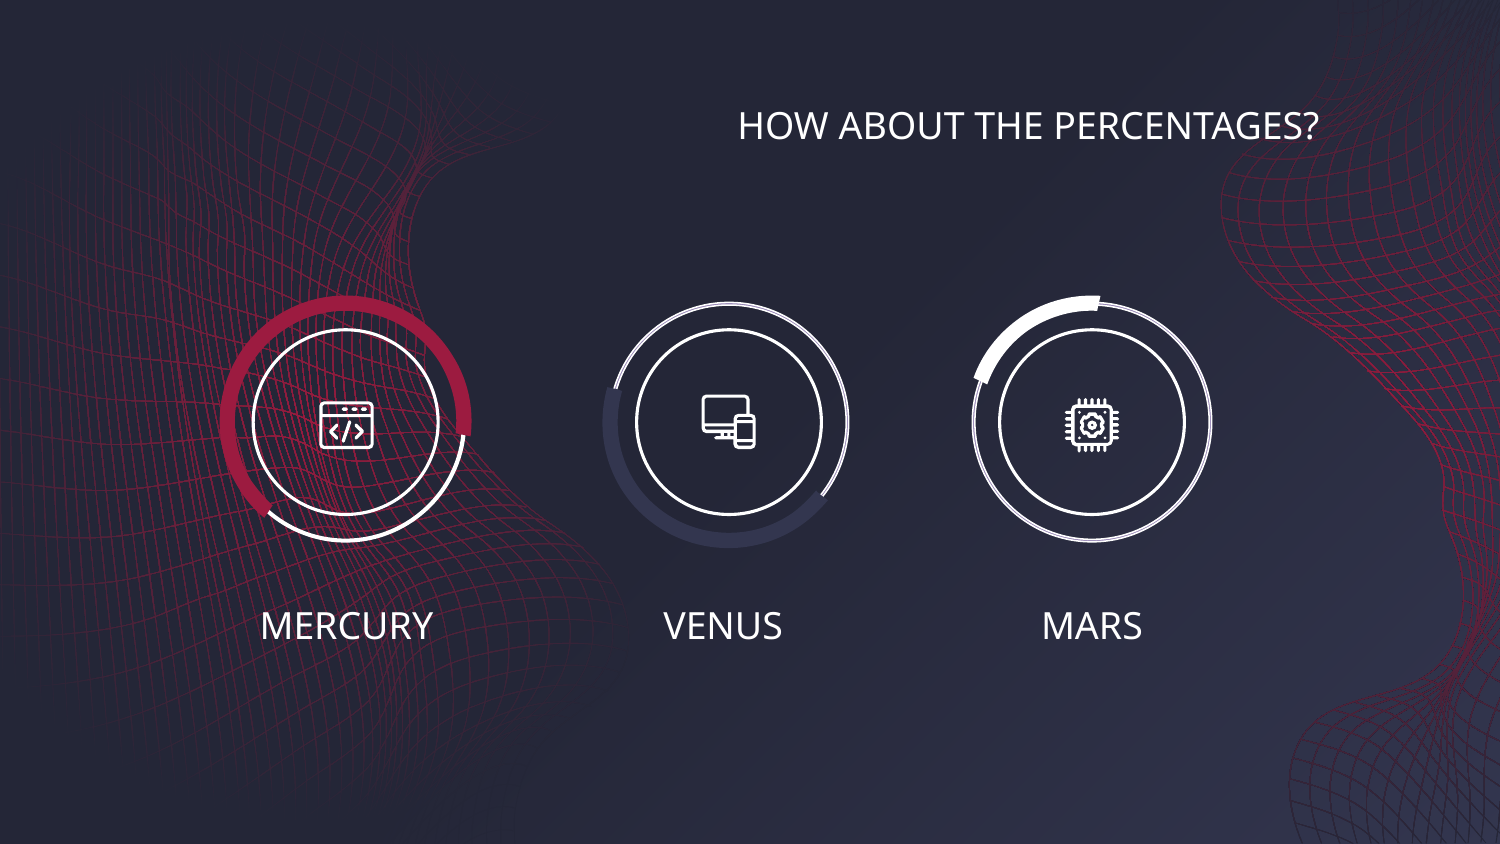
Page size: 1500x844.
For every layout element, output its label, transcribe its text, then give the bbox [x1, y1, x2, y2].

text_box MERCURY [183, 587, 510, 659]
title HOW ABOUT THE PERCENTAGES? [618, 46, 1335, 202]
text_box VENUS [560, 587, 886, 659]
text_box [972, 295, 1212, 543]
text_box MARS [929, 587, 1255, 659]
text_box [201, 295, 475, 543]
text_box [597, 302, 849, 549]
